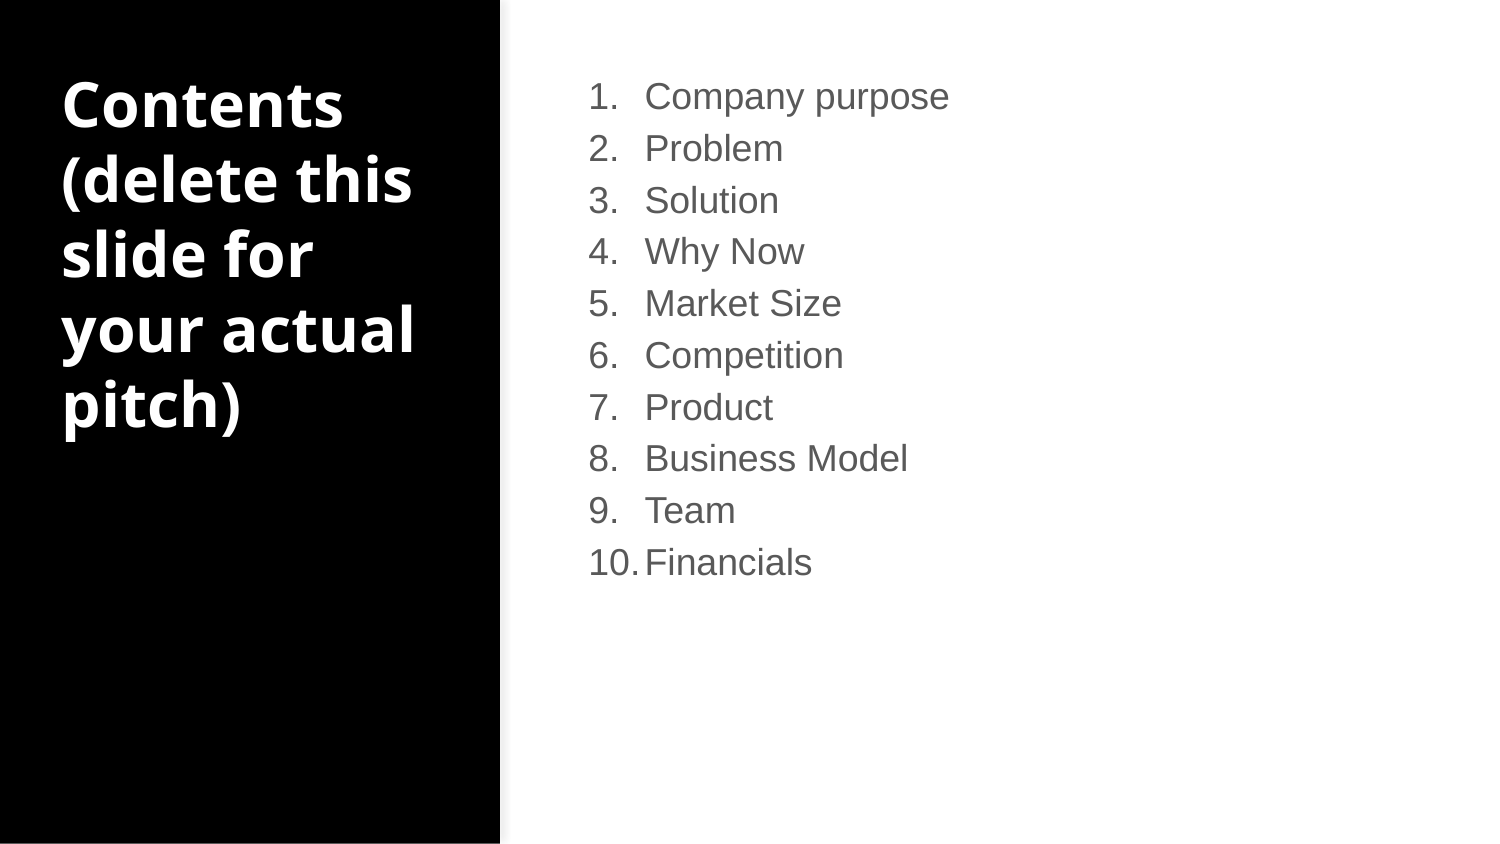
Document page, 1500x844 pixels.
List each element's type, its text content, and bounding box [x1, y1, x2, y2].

list Company purpose Problem Solution Why Now Market Size Competition Product Business Model Team Financials [554, 50, 1449, 751]
title Contents (delete this slide for your actual pitch) [46, 50, 454, 751]
